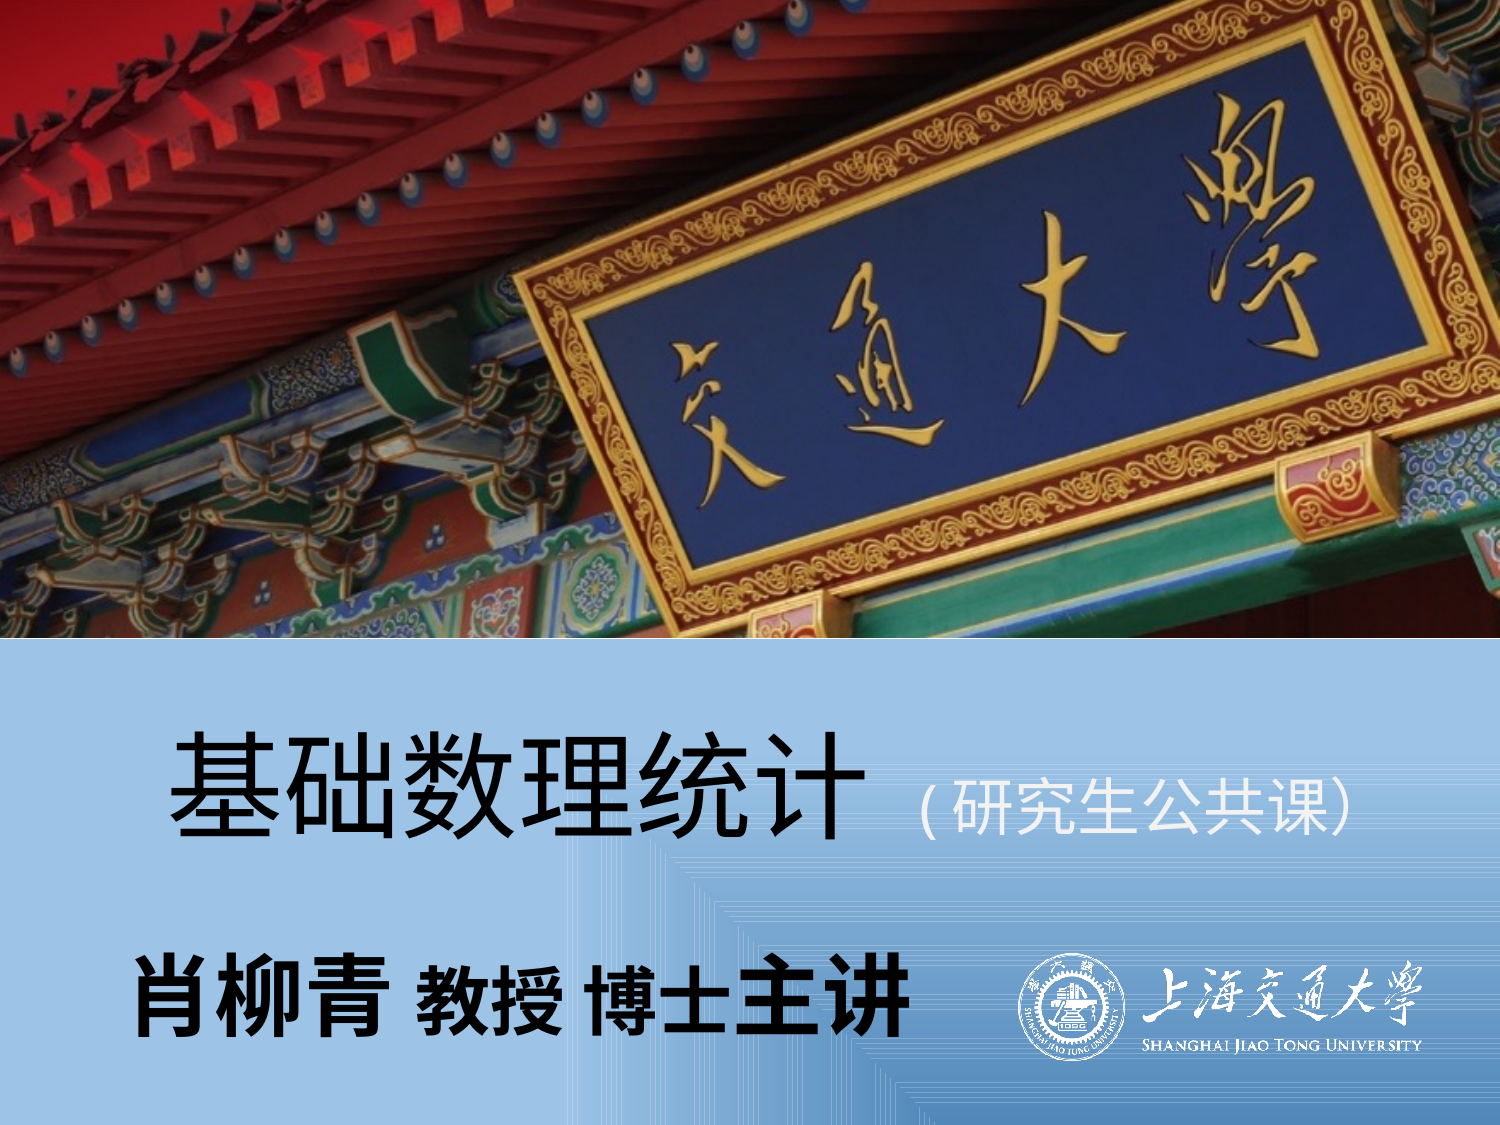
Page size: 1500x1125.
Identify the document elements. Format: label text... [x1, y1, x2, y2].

picture [0, 0, 1500, 638]
picture [1018, 953, 1422, 1061]
list 肖柳青 教授 博士主讲 [40, 951, 997, 1050]
title 基础数理统计 (研究生公共课） [147, 691, 1412, 876]
